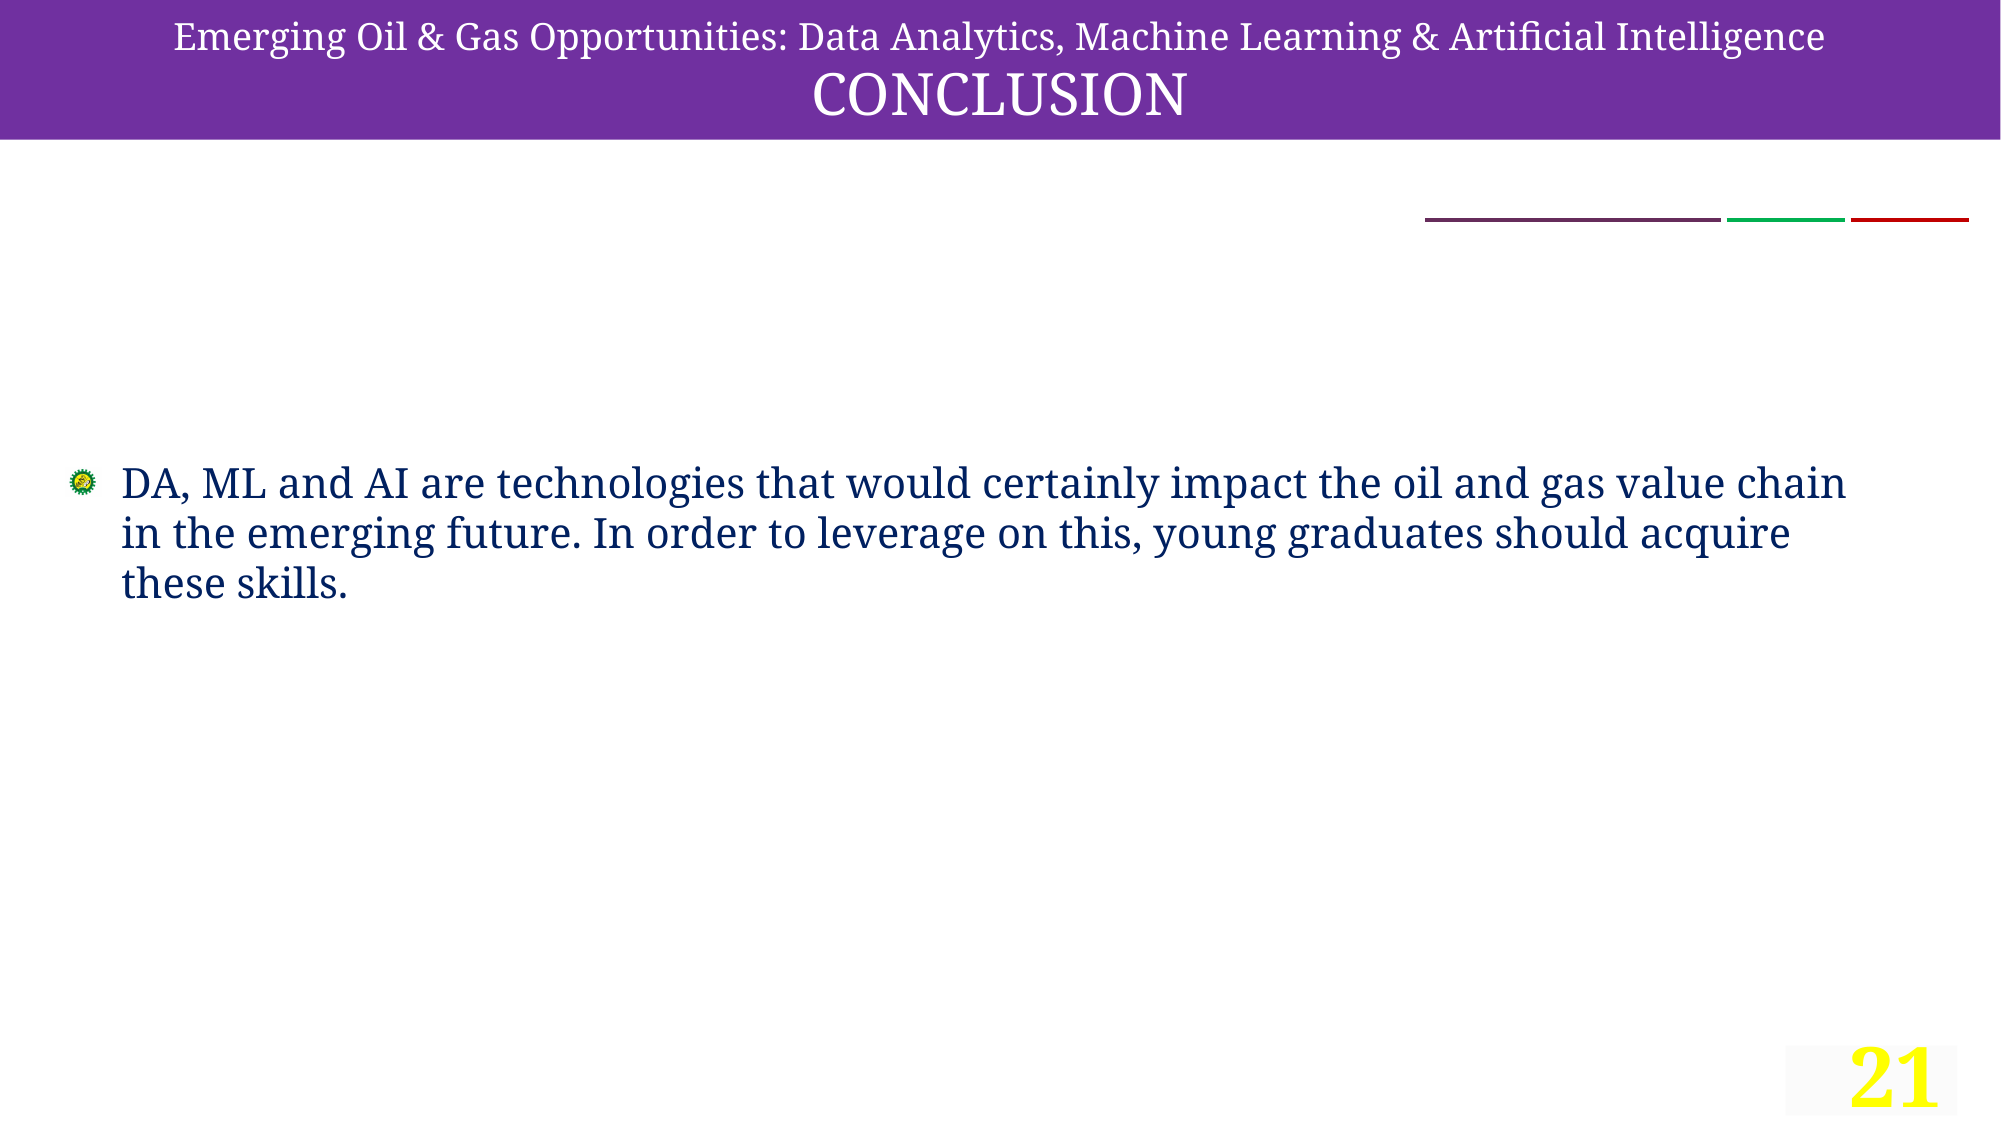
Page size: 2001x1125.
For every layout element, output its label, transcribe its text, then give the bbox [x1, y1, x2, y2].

text_box Emerging Oil & Gas Opportunities: Data Analytics, Machine Learning & Artificial Intelligence CONCLUSION [0, 0, 2001, 140]
text_box DA, ML and AI are technologies that would certainly impact the oil and gas value chain in the emerging future. In order to leverage on this, young graduates should acquire these skills. [50, 399, 1882, 615]
picture [65, 467, 102, 497]
